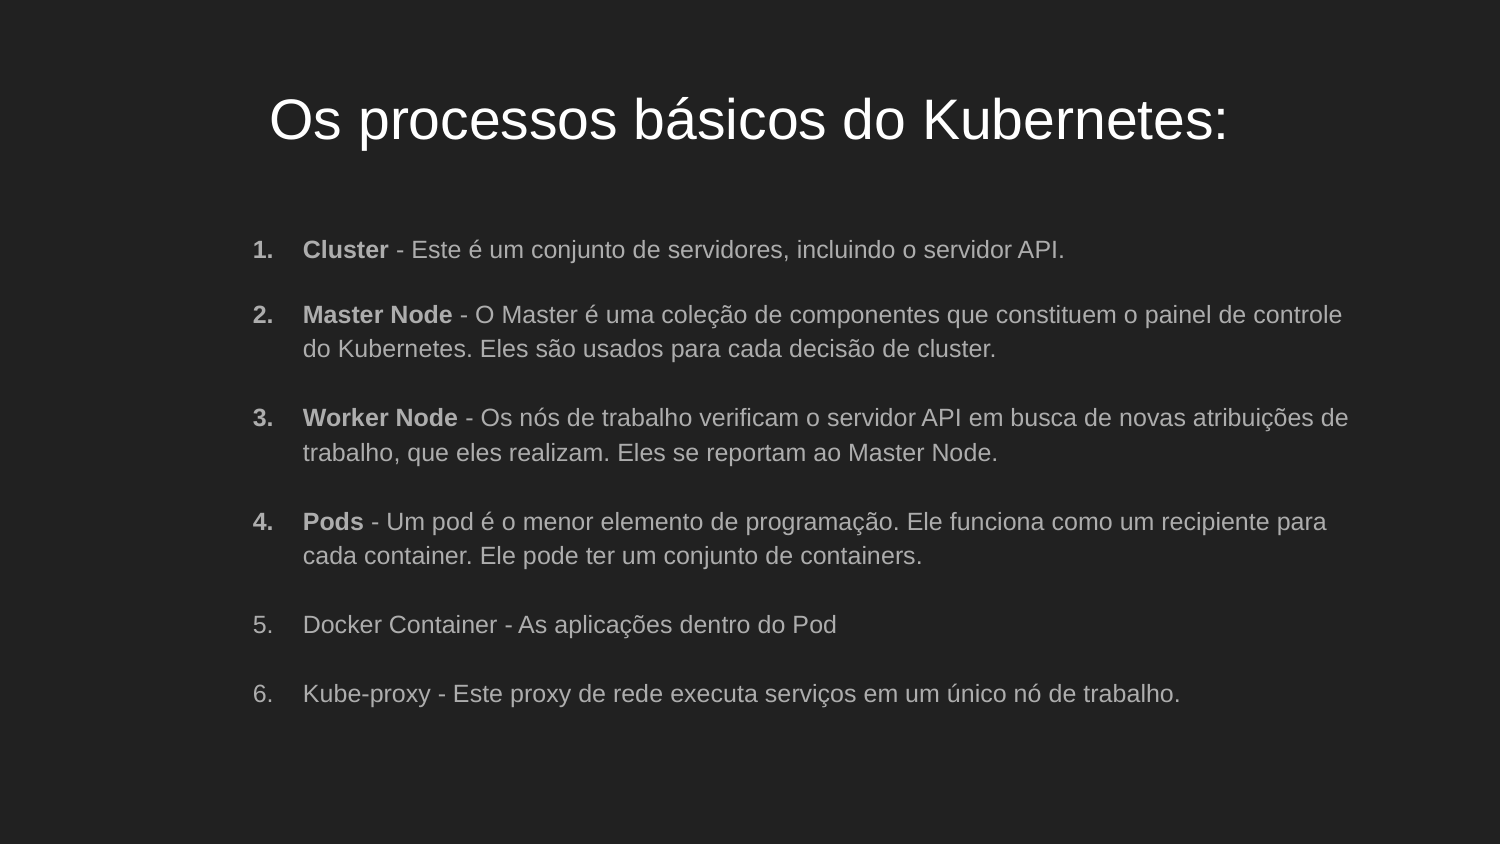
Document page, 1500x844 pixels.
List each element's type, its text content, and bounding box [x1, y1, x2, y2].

title Os processos básicos do Kubernetes: [51, 72, 1449, 167]
list Cluster - Este é um conjunto de servidores, incluindo o servidor API. Master Node - O Master é uma coleção de componentes que constituem o painel de controle do Kubernetes. Eles são usados para cada decisão de cluster. Worker Node - Os nós de trabalho verificam o servidor API em busca de novas atribuições de trabalho, que eles realizam. Eles se reportam ao Master Node. Pods - Um pod é o menor elemento de programação. Ele funciona como um recipiente para cada container. Ele pode ter um conjunto de containers. Docker Container - As aplicações dentro do Pod Kube-proxy - Este proxy de rede executa serviços em um único nó de trabalho. [212, 214, 1368, 693]
